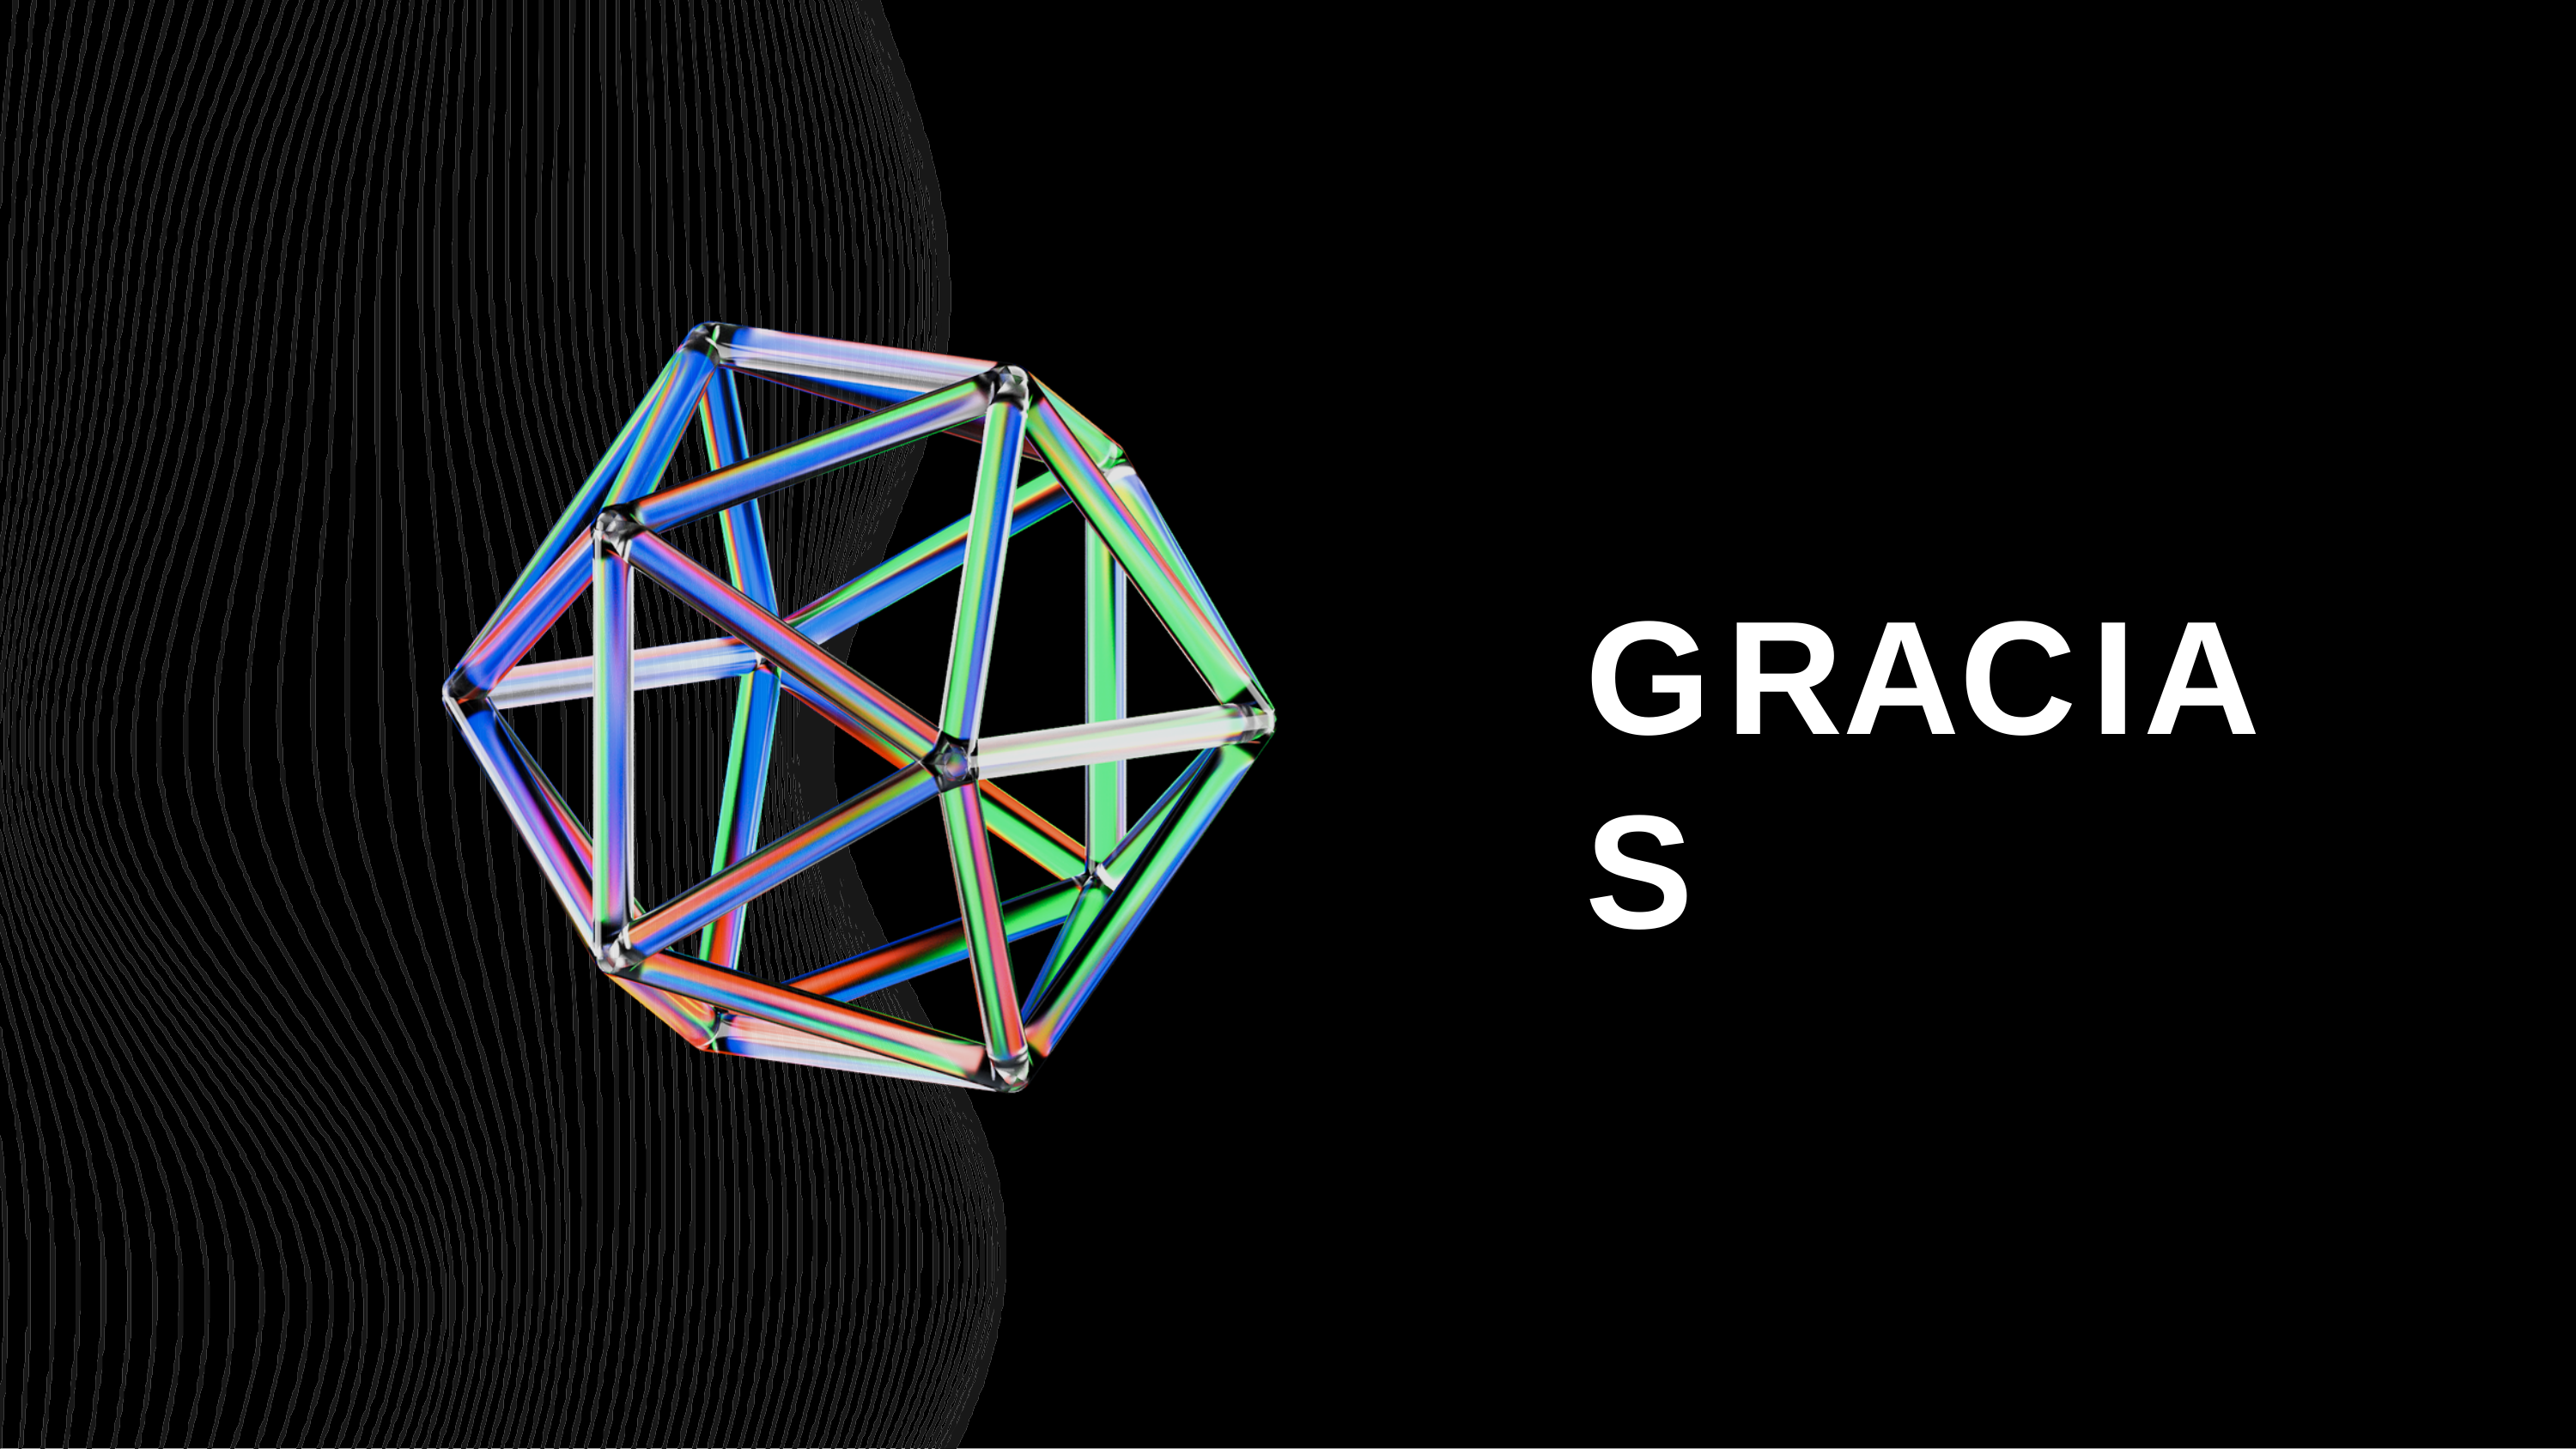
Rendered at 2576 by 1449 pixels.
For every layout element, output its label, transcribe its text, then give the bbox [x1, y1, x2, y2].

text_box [0, 0, 1279, 1449]
title GRACIAS [1583, 569, 2342, 961]
